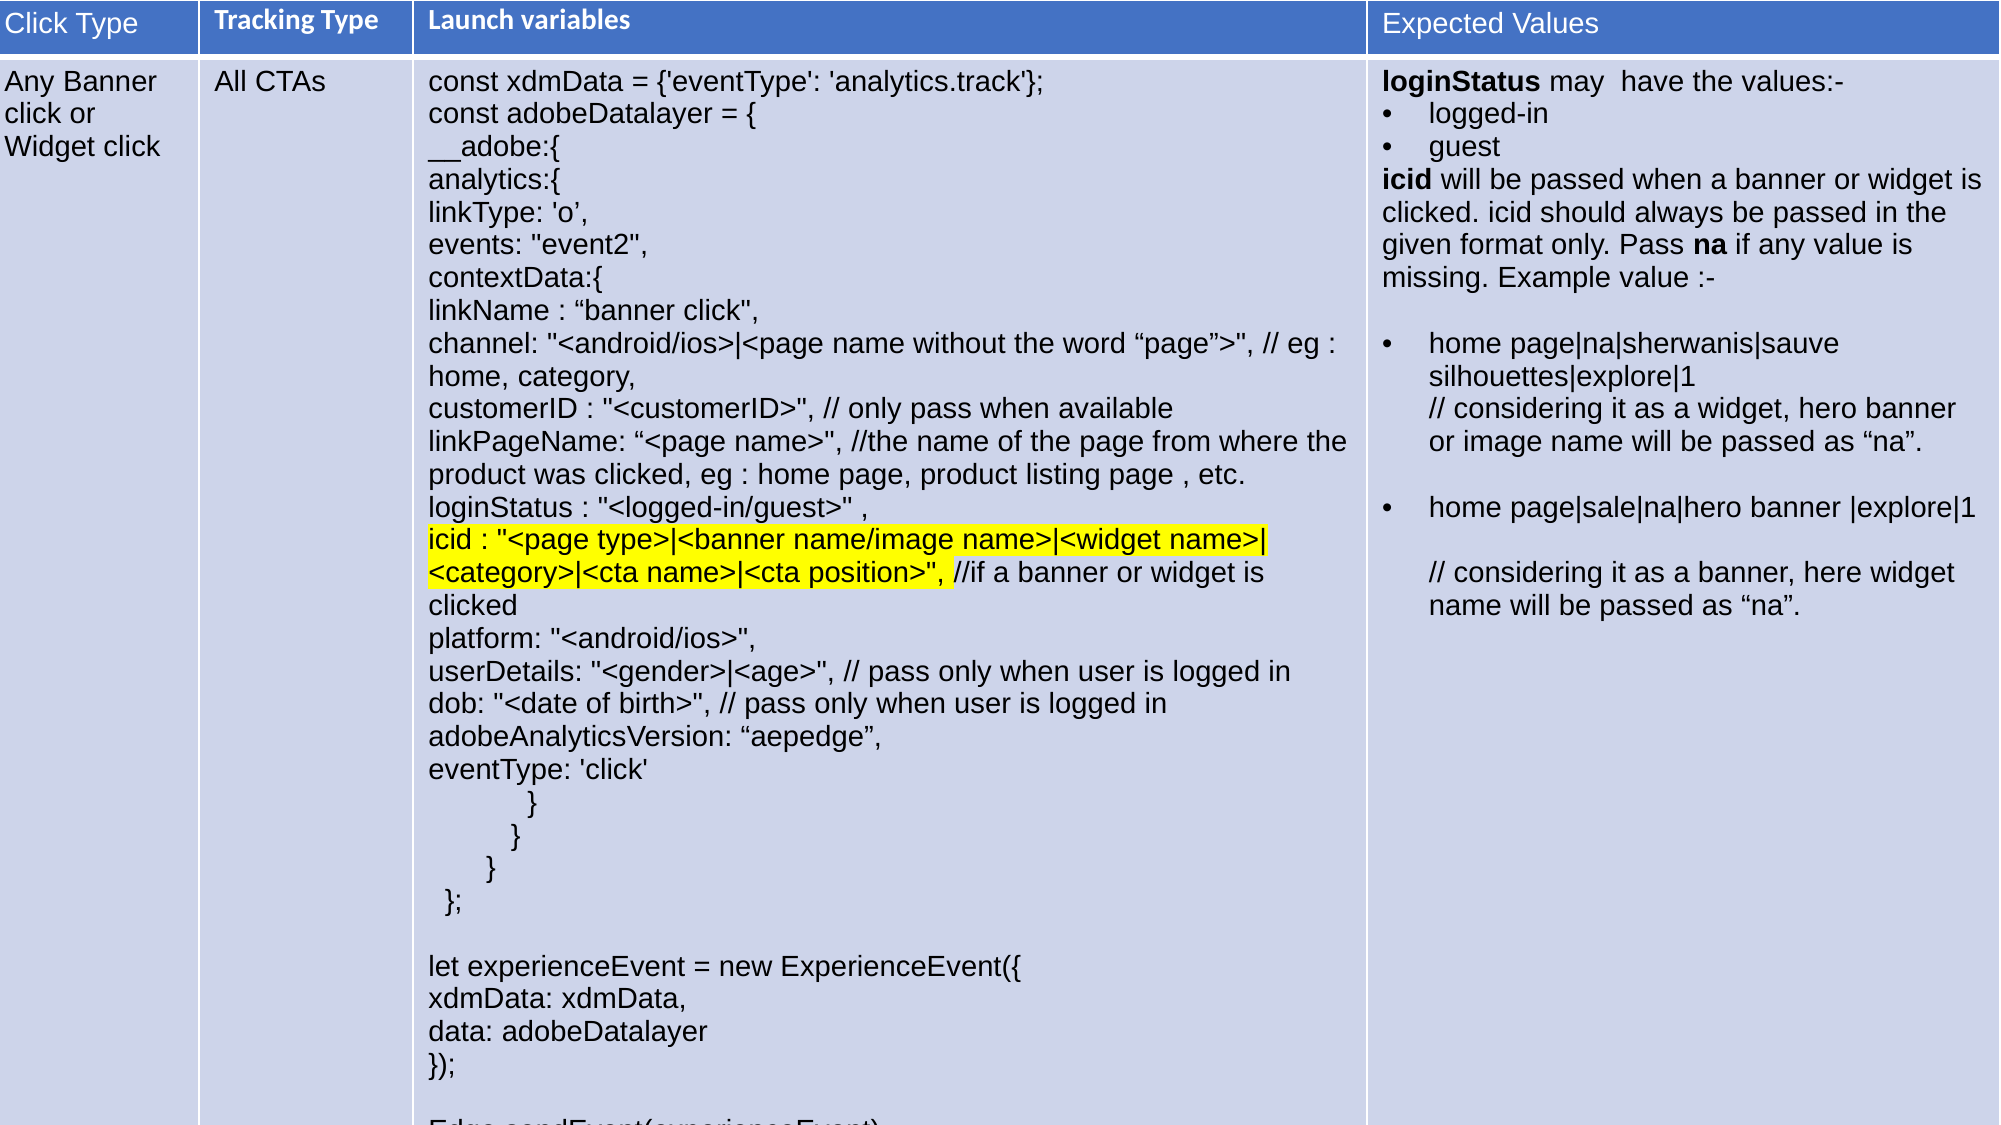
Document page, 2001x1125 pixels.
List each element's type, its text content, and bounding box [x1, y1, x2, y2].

table_header Launch variables [414, 1, 1366, 54]
table_header Tracking Type [200, 1, 412, 54]
table_header Click Type [0, 1, 198, 54]
table_header Expected Values [1368, 1, 1999, 54]
table_cell Any Banner click or Widget click [0, 60, 198, 1125]
table_cell loginStatus may have the values:- logged-in guest icid will be passed when a banner or widget is clicked. icid should always be passed in the given format only. Pass na if any value is missing. Example value :- home page|na|sherwanis|sauve silhouettes|explore|1 // considering it as a widget, hero banner or image name will be passed as “na”. home page|sale|na|hero banner |explore|1 // considering it as a banner, here widget name will be passed as “na”. [1368, 60, 1999, 1125]
table_cell const xdmData = {'eventType': 'analytics.track'}; const adobeDatalayer = { __adobe:{ analytics:{ linkType: 'o’, events: "event2", contextData:{ linkName : “banner click", channel: "<android/ios>|<page name without the word “page”>", // eg : home, category, customerID : "<customerID>", // only pass when available linkPageName: “<page name>", //the name of the page from where the product was clicked, eg : home page, product listing page , etc. loginStatus : "<logged-in/guest>" , icid : "<page type>|<banner name/image name>|<widget name>|<category>|<cta name>|<cta position>", //if a banner or widget is clicked platform: "<android/ios>", userDetails: "<gender>|<age>", // pass only when user is logged in dob: "<date of birth>", // pass only when user is logged in adobeAnalyticsVersion: “aepedge”, eventType: 'click' } } } }; let experienceEvent = new ExperienceEvent({ xdmData: xdmData, data: adobeDatalayer }); Edge.sendEvent(experienceEvent) [414, 60, 1366, 1125]
table_cell All CTAs [200, 60, 412, 1125]
